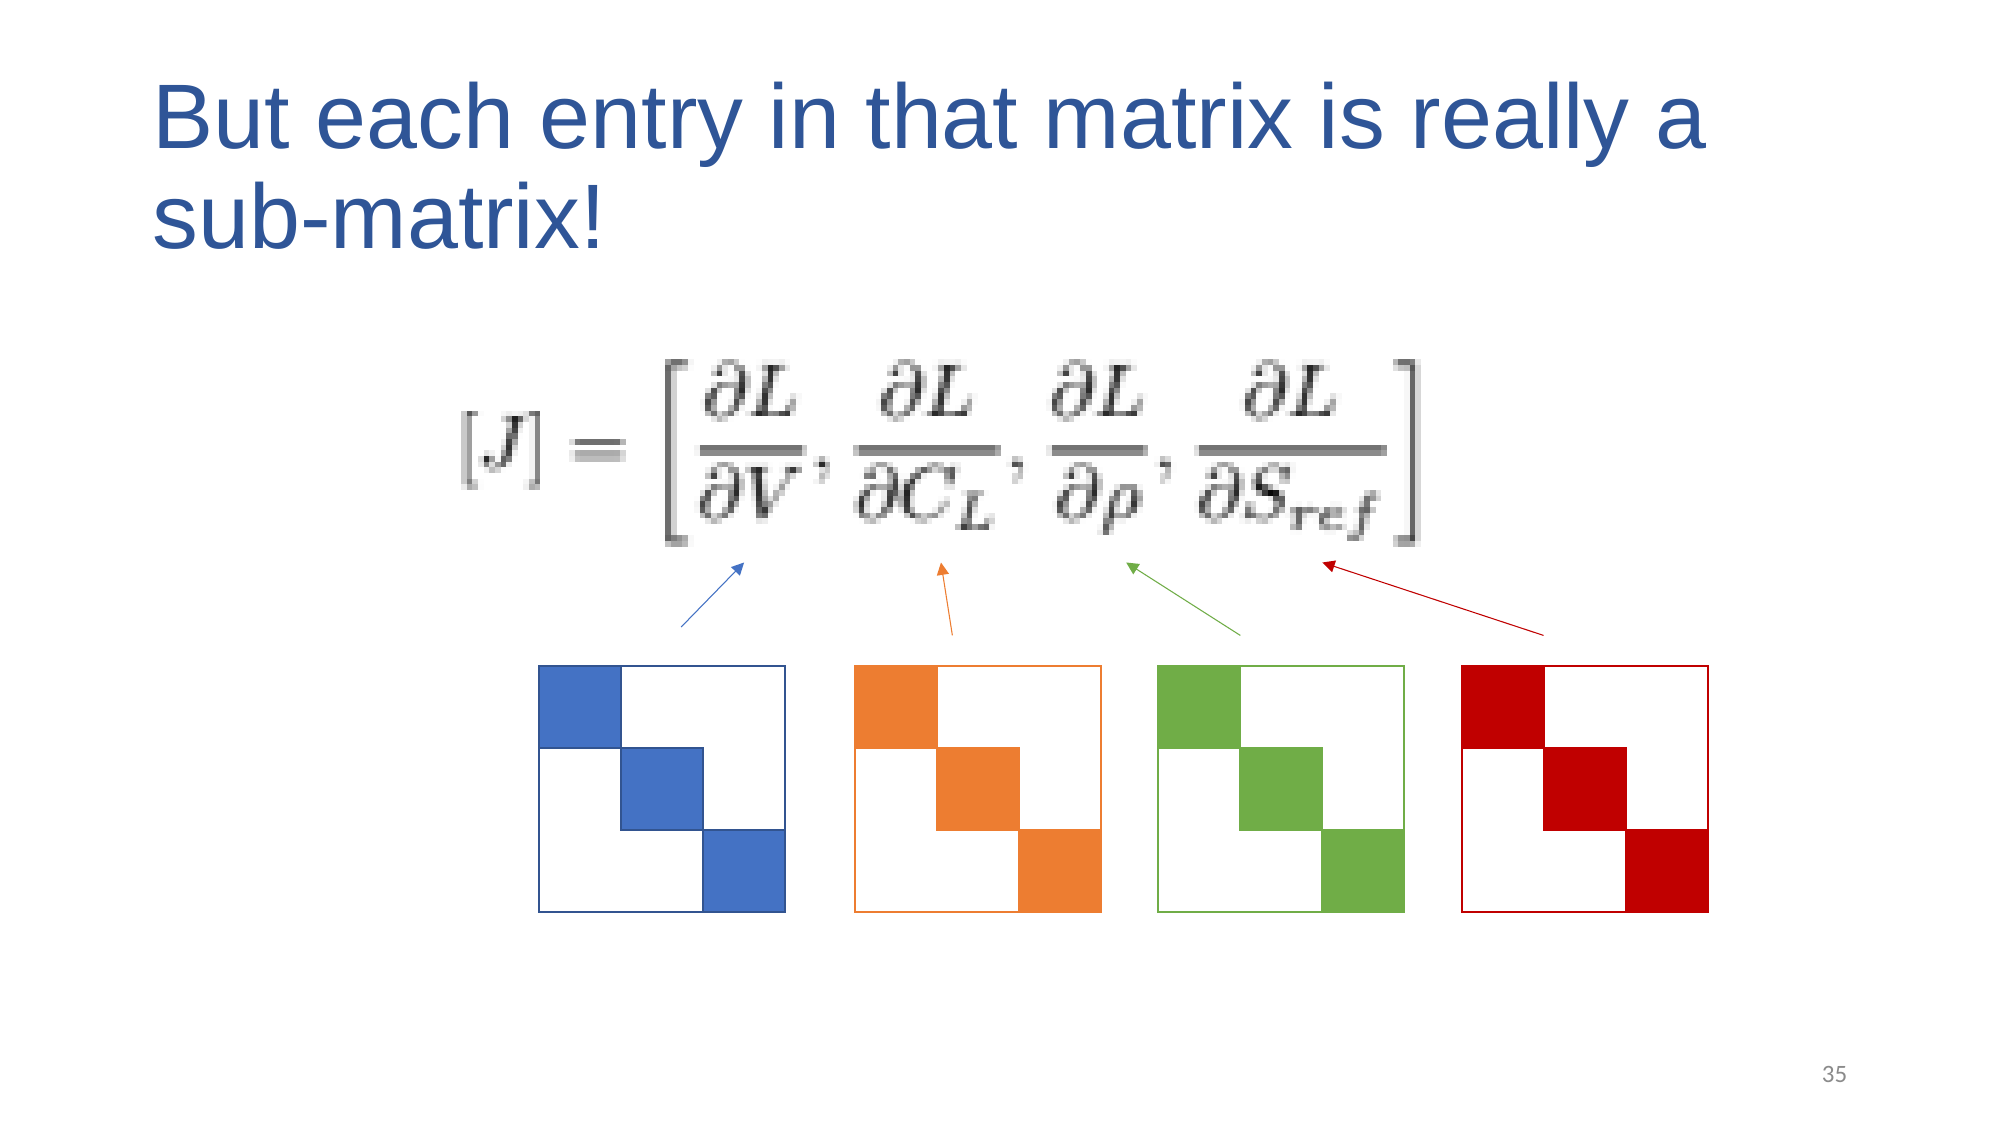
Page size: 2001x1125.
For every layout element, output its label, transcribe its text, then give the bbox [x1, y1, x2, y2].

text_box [1158, 666, 1405, 913]
title But each entry in that matrix is really a sub-matrix! [137, 59, 1918, 278]
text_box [1322, 562, 1544, 636]
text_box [854, 666, 1101, 913]
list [334, 277, 1523, 628]
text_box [1126, 562, 1241, 636]
slide_number 35 [1412, 1042, 1863, 1103]
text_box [1461, 666, 1708, 913]
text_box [940, 562, 953, 636]
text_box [539, 666, 786, 913]
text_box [681, 562, 745, 628]
